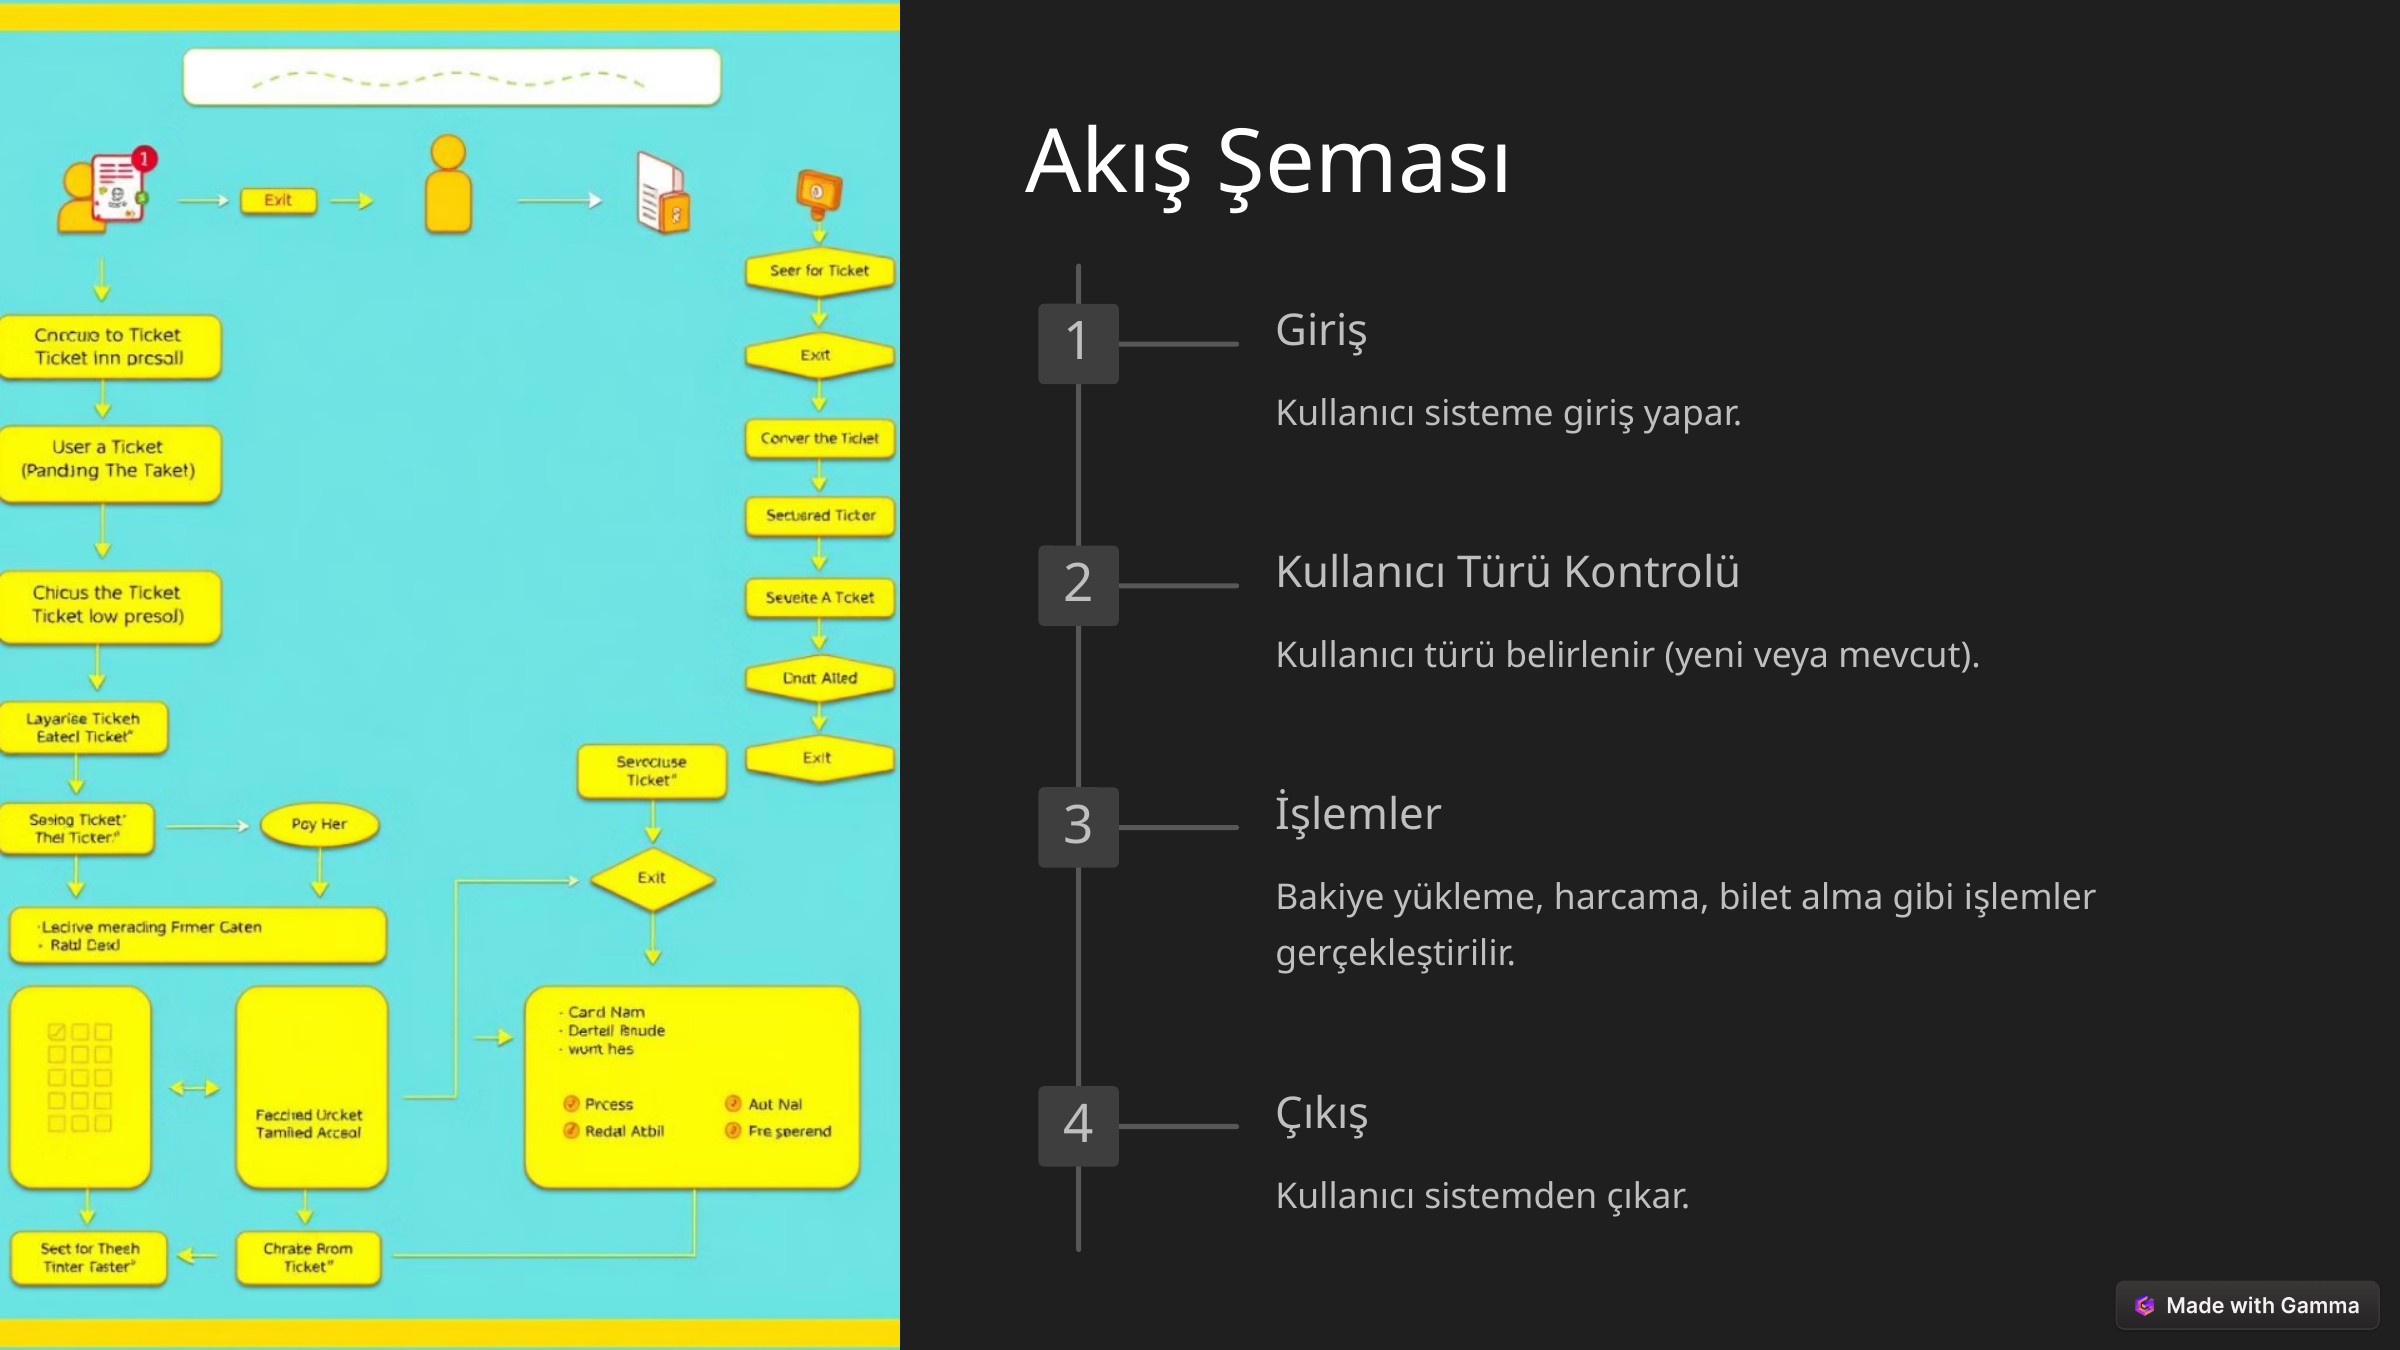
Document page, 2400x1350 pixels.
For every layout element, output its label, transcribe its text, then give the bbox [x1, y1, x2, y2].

text_box [1119, 341, 1240, 347]
text_box Çıkış [1275, 1081, 1723, 1138]
text_box Giriş [1275, 299, 1723, 356]
text_box [1038, 1086, 1119, 1167]
text_box [1076, 626, 1082, 787]
text_box [1119, 1123, 1240, 1130]
text_box Bakiye yükleme, harcama, bilet alma gibi işlemler gerçekleştirilir. [1275, 860, 2275, 975]
text_box [1038, 545, 1119, 626]
picture [0, 0, 900, 1350]
text_box Kullanıcı türü belirlenir (yeni veya mevcut). [1275, 618, 2275, 676]
text_box [1076, 868, 1082, 1086]
text_box 1 [1068, 317, 1090, 371]
text_box 2 [1063, 558, 1094, 613]
text_box [1076, 263, 1082, 303]
text_box İşlemler [1275, 782, 1723, 839]
text_box [1038, 303, 1119, 385]
text_box Kullanıcı Türü Kontrolü [1275, 541, 1747, 597]
text_box [1119, 583, 1240, 589]
text_box 3 [1063, 800, 1095, 855]
text_box [1119, 825, 1240, 831]
text_box [1038, 787, 1119, 868]
text_box Akış Şeması [1025, 98, 1919, 210]
text_box [1076, 1167, 1082, 1253]
text_box Kullanıcı sistemden çıkar. [1275, 1159, 2275, 1217]
text_box 4 [1062, 1099, 1095, 1154]
text_box [1076, 385, 1082, 545]
text_box Kullanıcı sisteme giriş yapar. [1275, 376, 2275, 434]
picture [2106, 1271, 2389, 1339]
